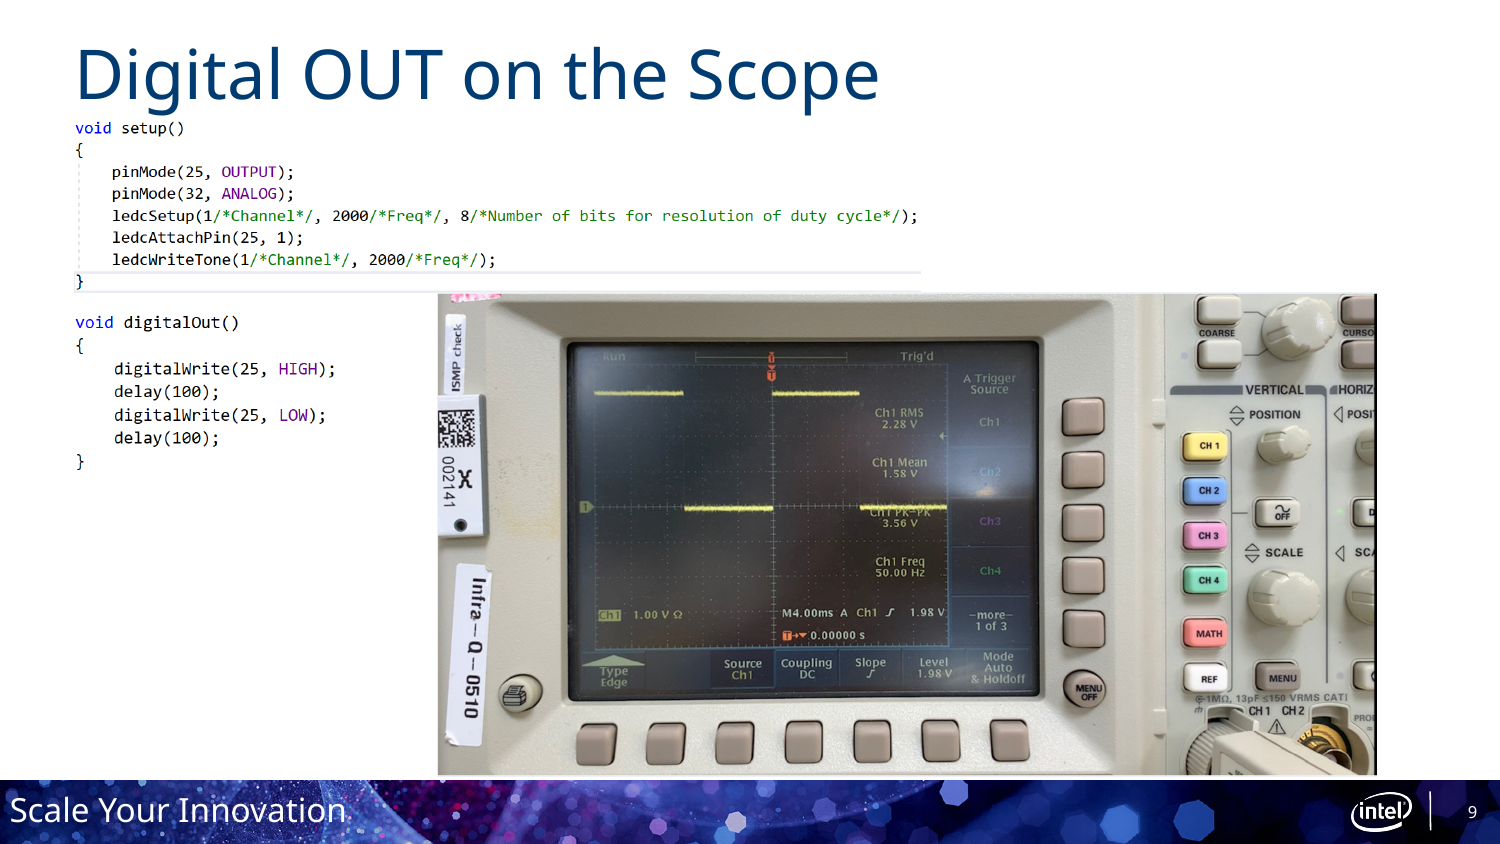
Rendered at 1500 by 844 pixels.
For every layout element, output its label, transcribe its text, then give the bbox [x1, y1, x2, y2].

slide_number 9 [1127, 791, 1478, 837]
picture [74, 118, 1377, 778]
picture [0, 780, 1500, 844]
picture [74, 312, 342, 473]
title Digital OUT on the Scope [74, 50, 1425, 109]
